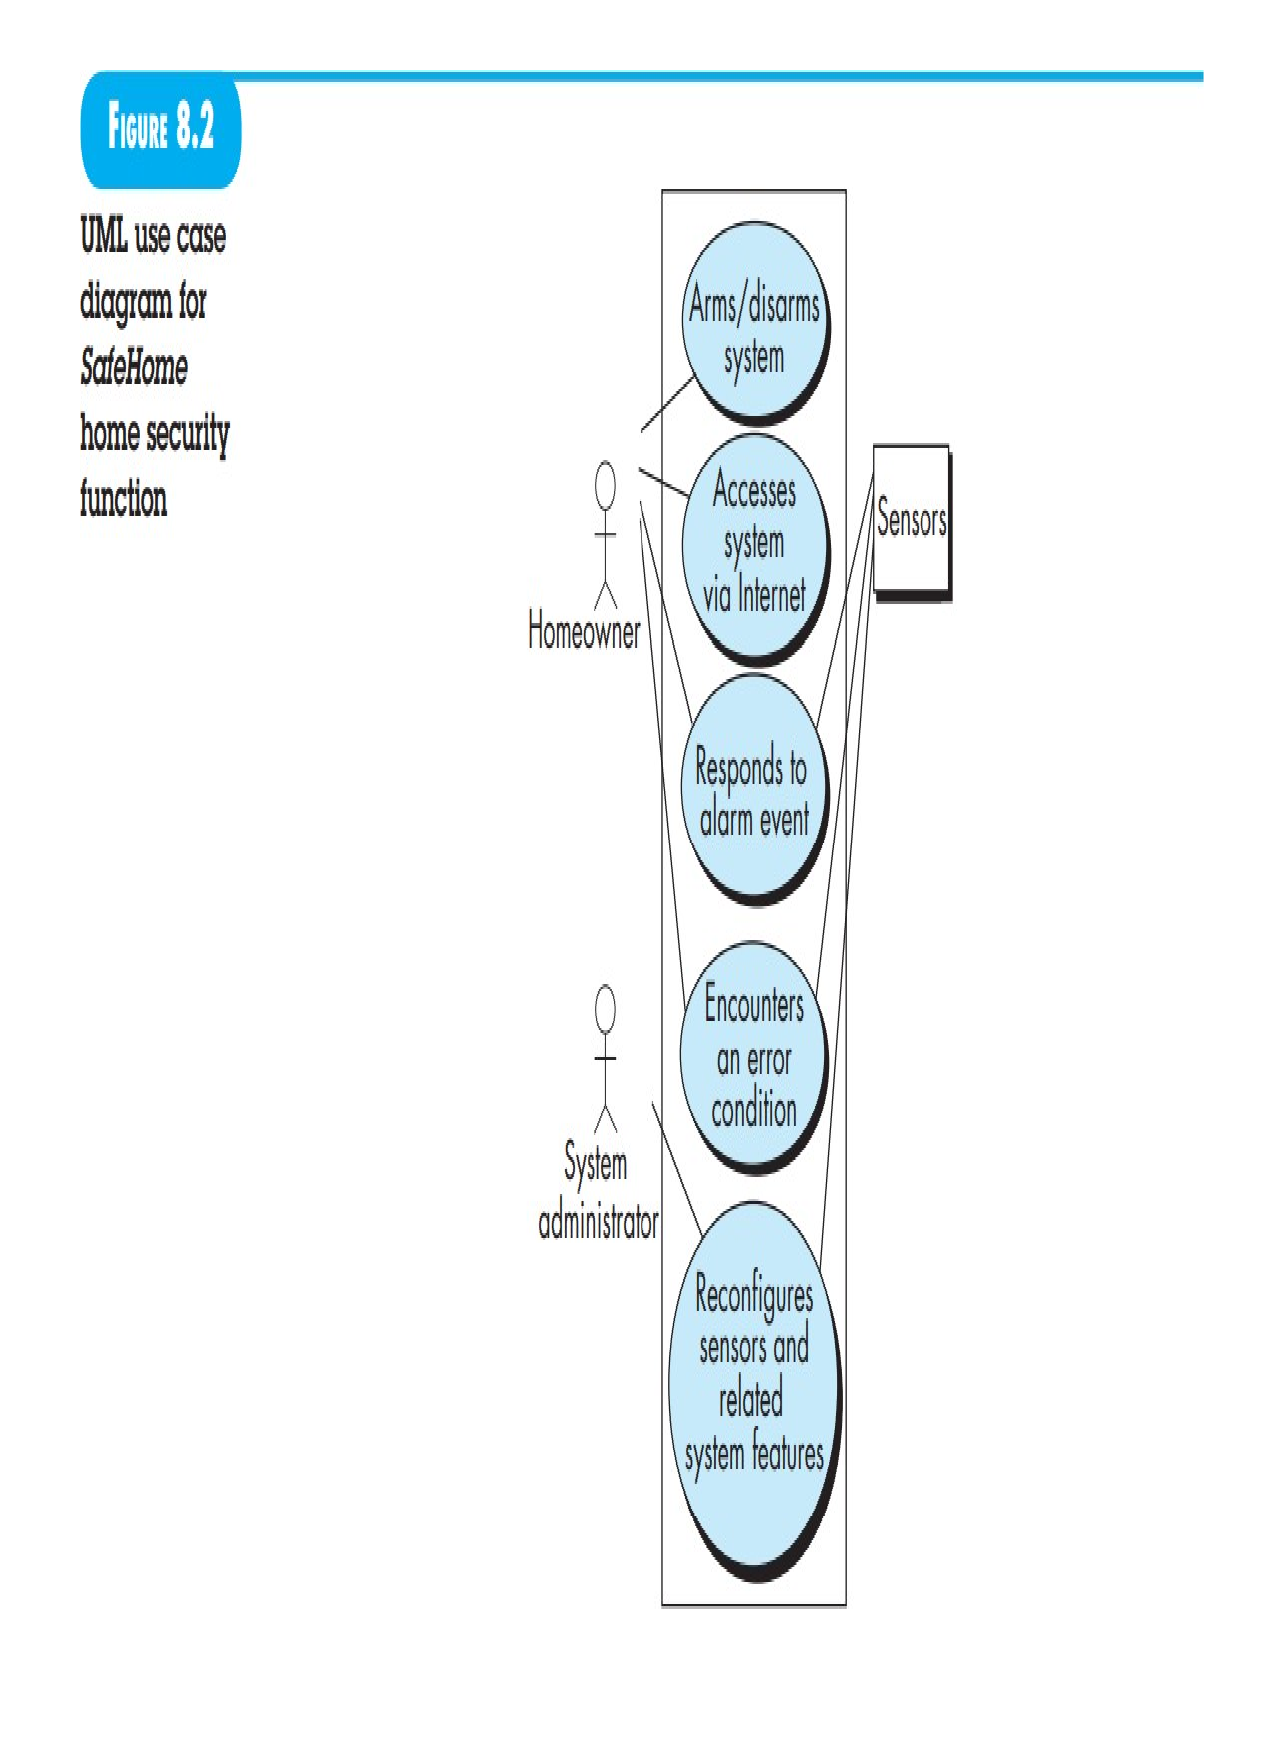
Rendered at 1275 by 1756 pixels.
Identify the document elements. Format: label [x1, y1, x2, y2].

text_box [80, 70, 1204, 1610]
